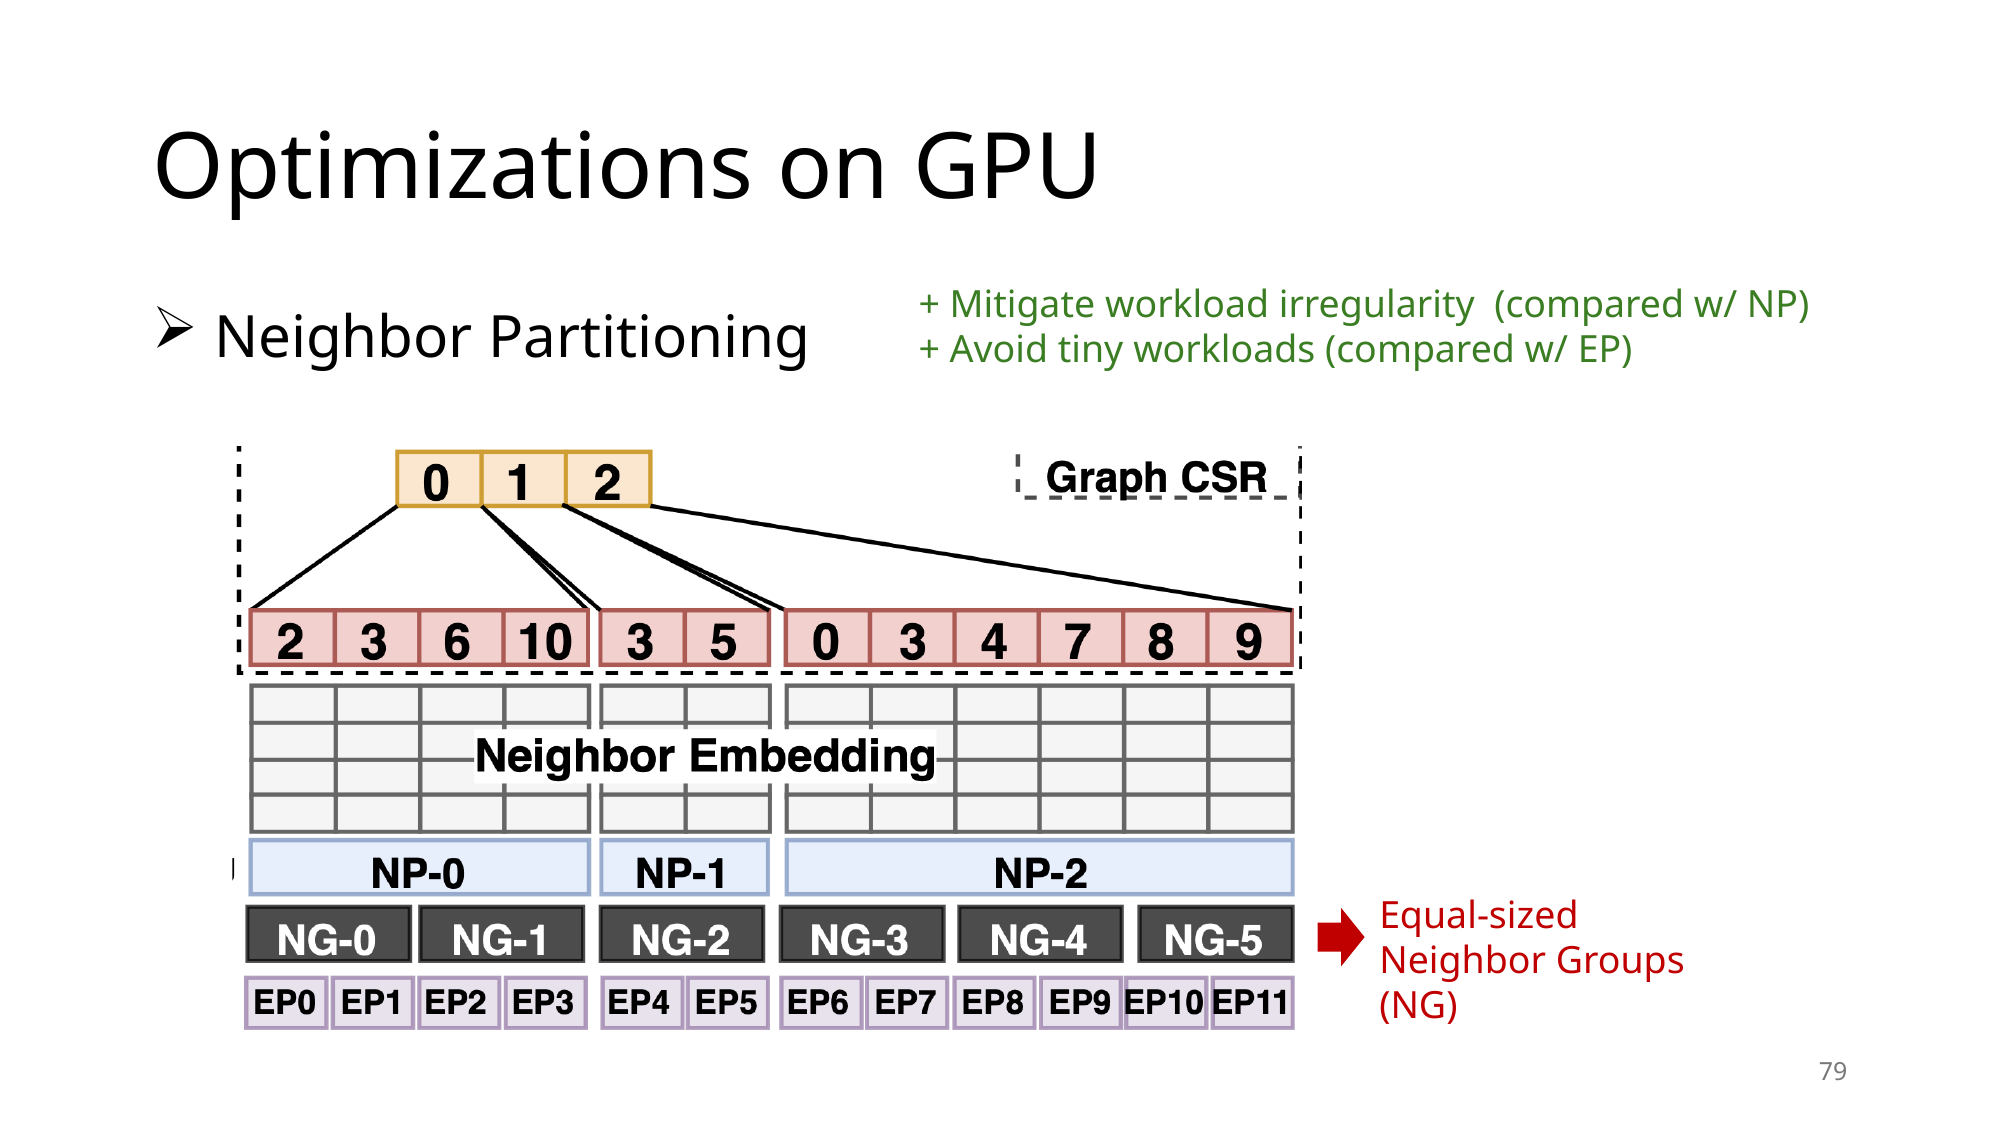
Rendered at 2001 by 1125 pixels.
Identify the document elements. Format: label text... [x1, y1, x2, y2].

title Optimizations on GPU [137, 59, 1863, 278]
list Neighbor Partitioning [137, 299, 1863, 1014]
slide_number 79 [1412, 1042, 1863, 1103]
picture [231, 446, 1303, 1036]
text_box Equal-sized Neighbor Groups (NG) [1364, 884, 1774, 1034]
text_box + Mitigate workload irregularity (compared w/ NP) + Avoid tiny workloads (compared w/ EP) [903, 273, 1826, 378]
text_box [1316, 903, 1367, 971]
